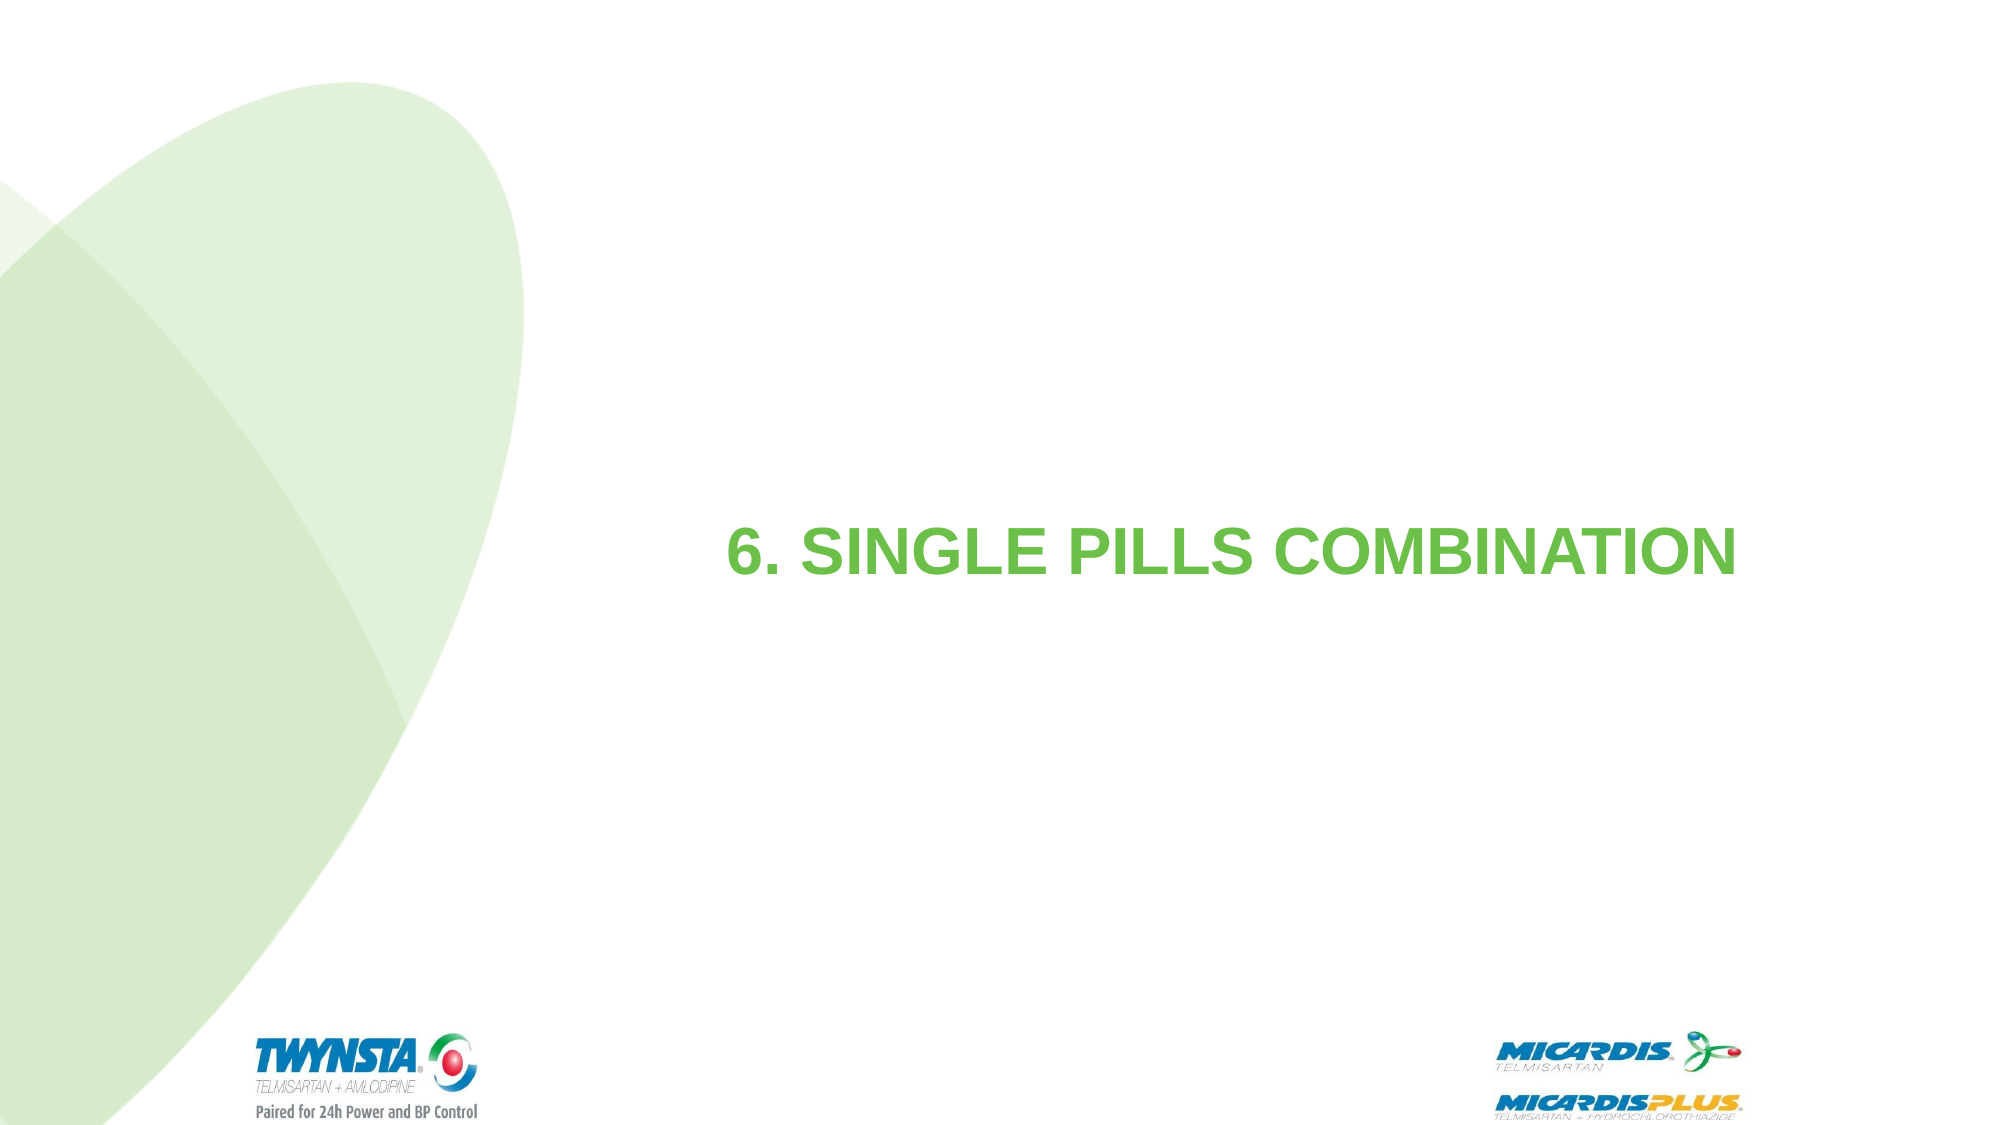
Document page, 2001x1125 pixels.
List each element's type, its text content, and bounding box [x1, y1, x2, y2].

picture [0, 82, 524, 1125]
title 6. SINGLE PILLS COMBINATION [701, 505, 2000, 696]
picture [1493, 1030, 1746, 1121]
